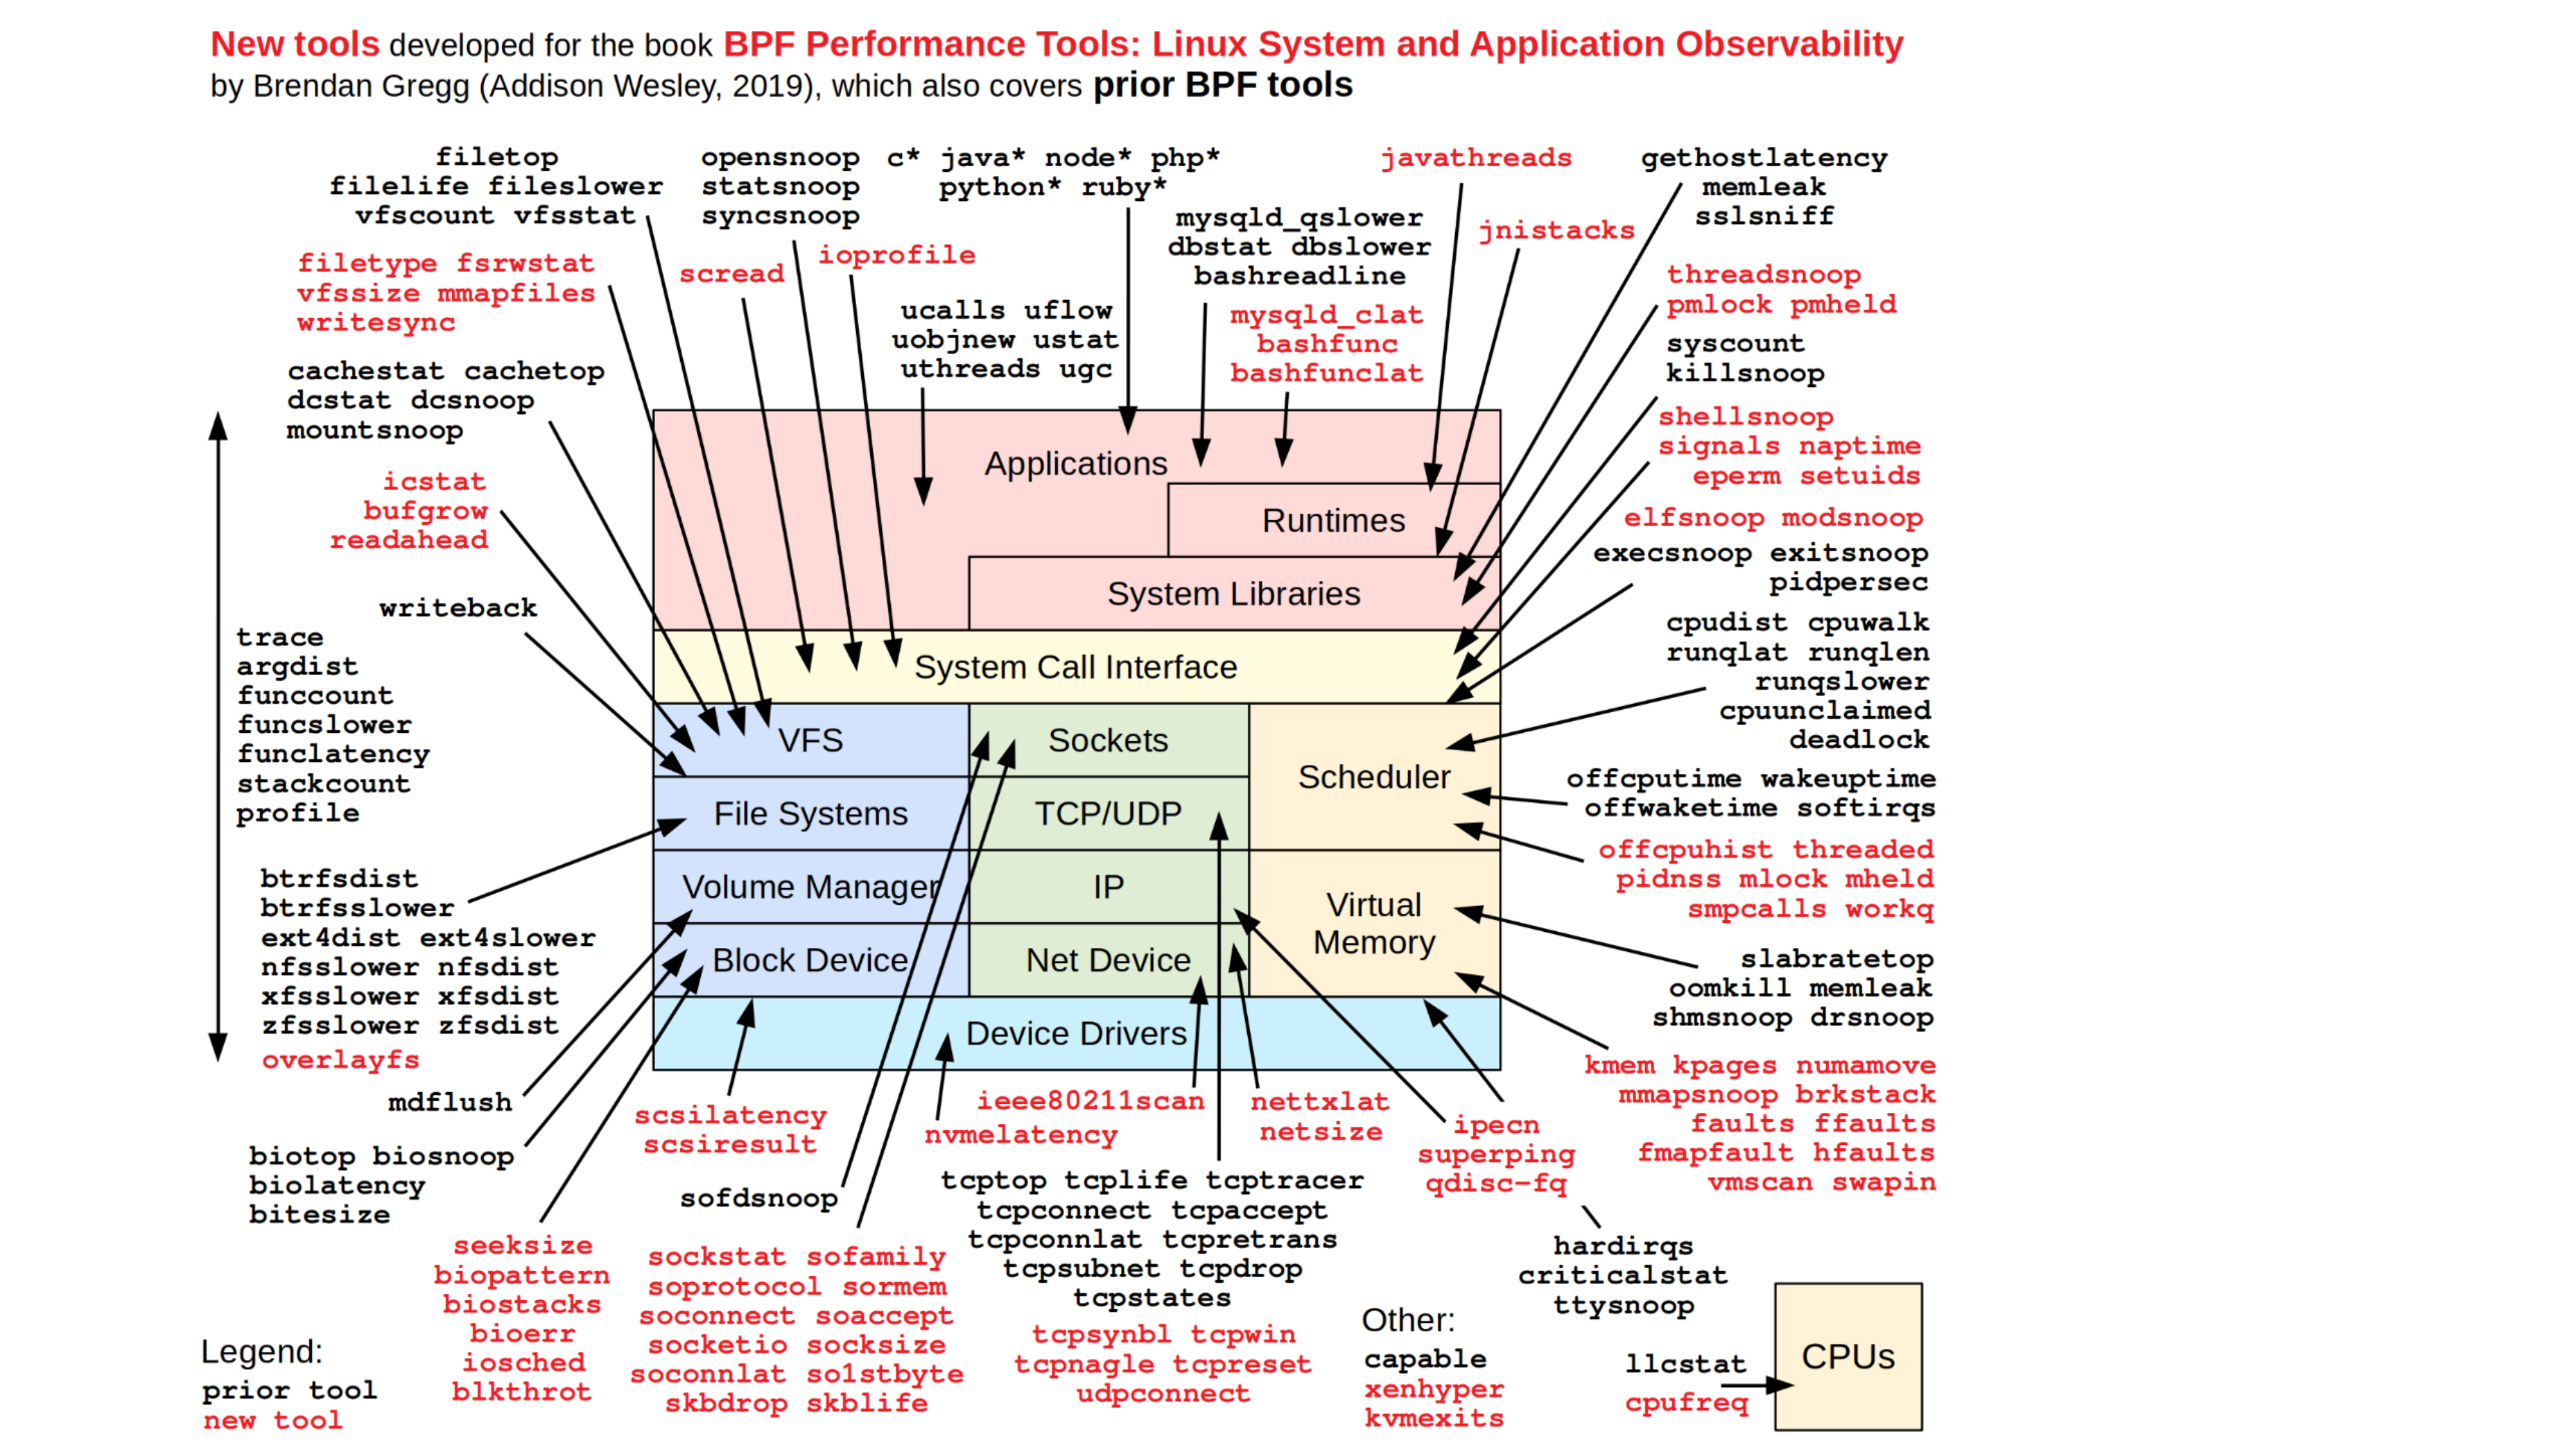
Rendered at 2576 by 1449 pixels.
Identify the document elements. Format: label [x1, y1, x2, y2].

picture [175, 0, 1970, 1449]
